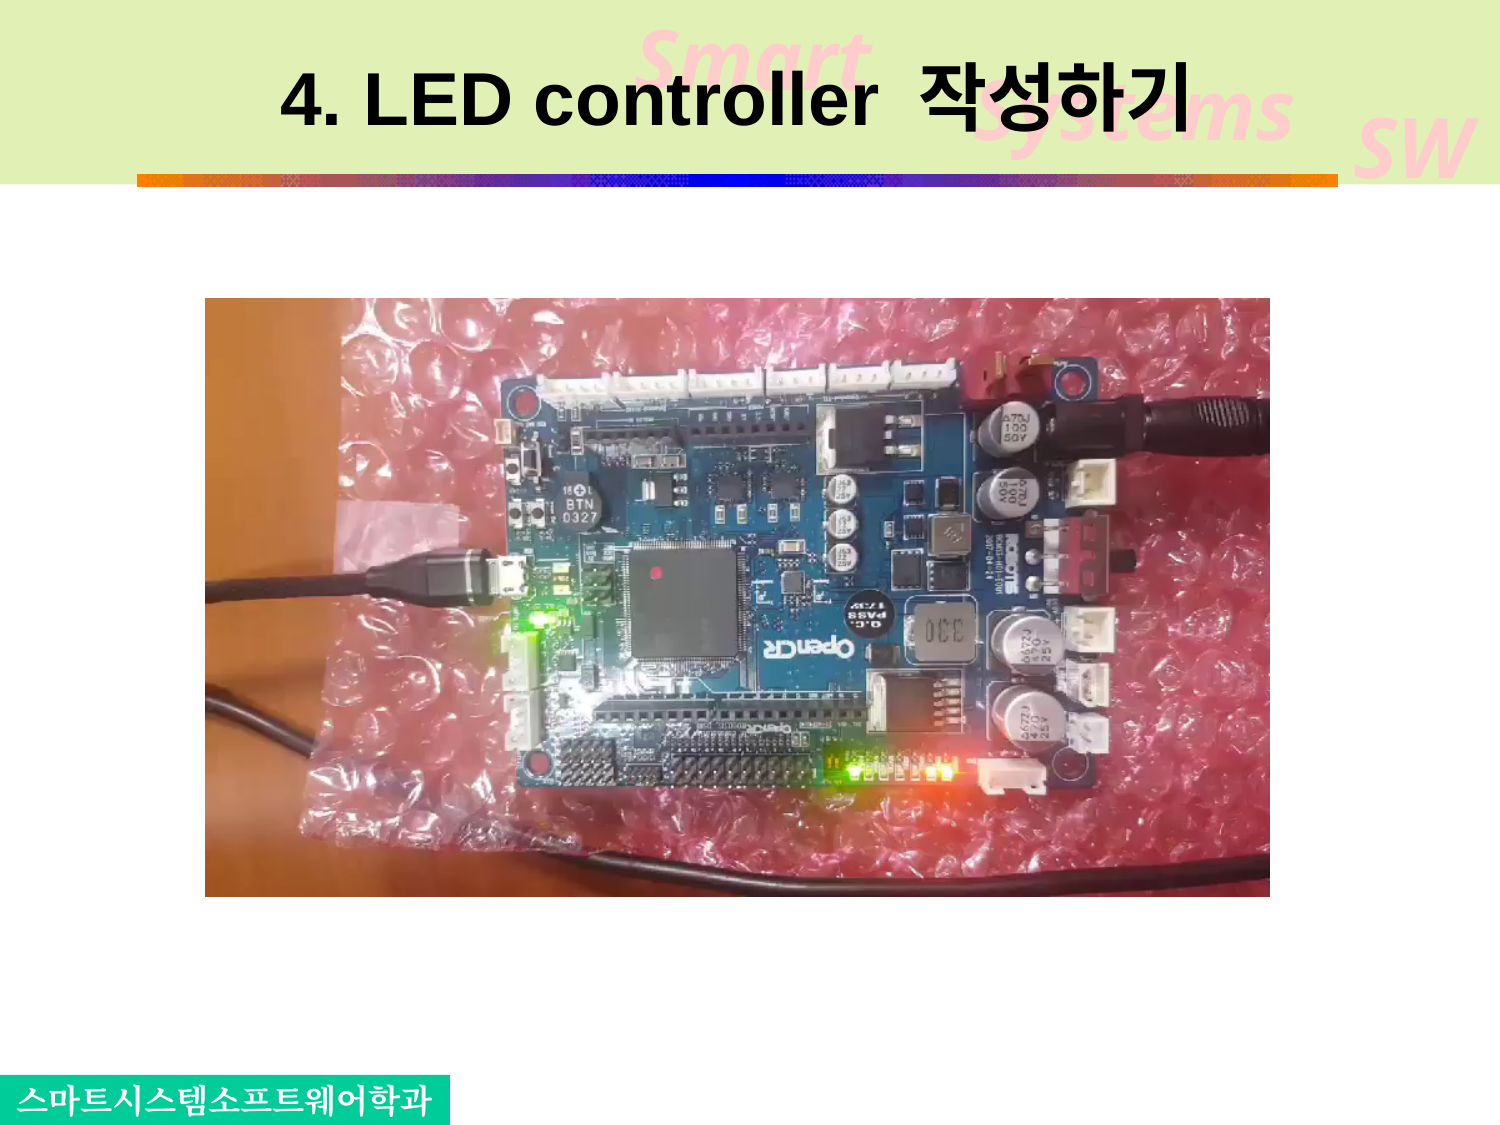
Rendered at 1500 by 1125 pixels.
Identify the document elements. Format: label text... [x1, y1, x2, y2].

picture [137, 175, 1338, 187]
title 4. LED controller 작성하기 [62, 15, 1413, 175]
text_box [62, 224, 1413, 1010]
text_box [204, 297, 1271, 898]
